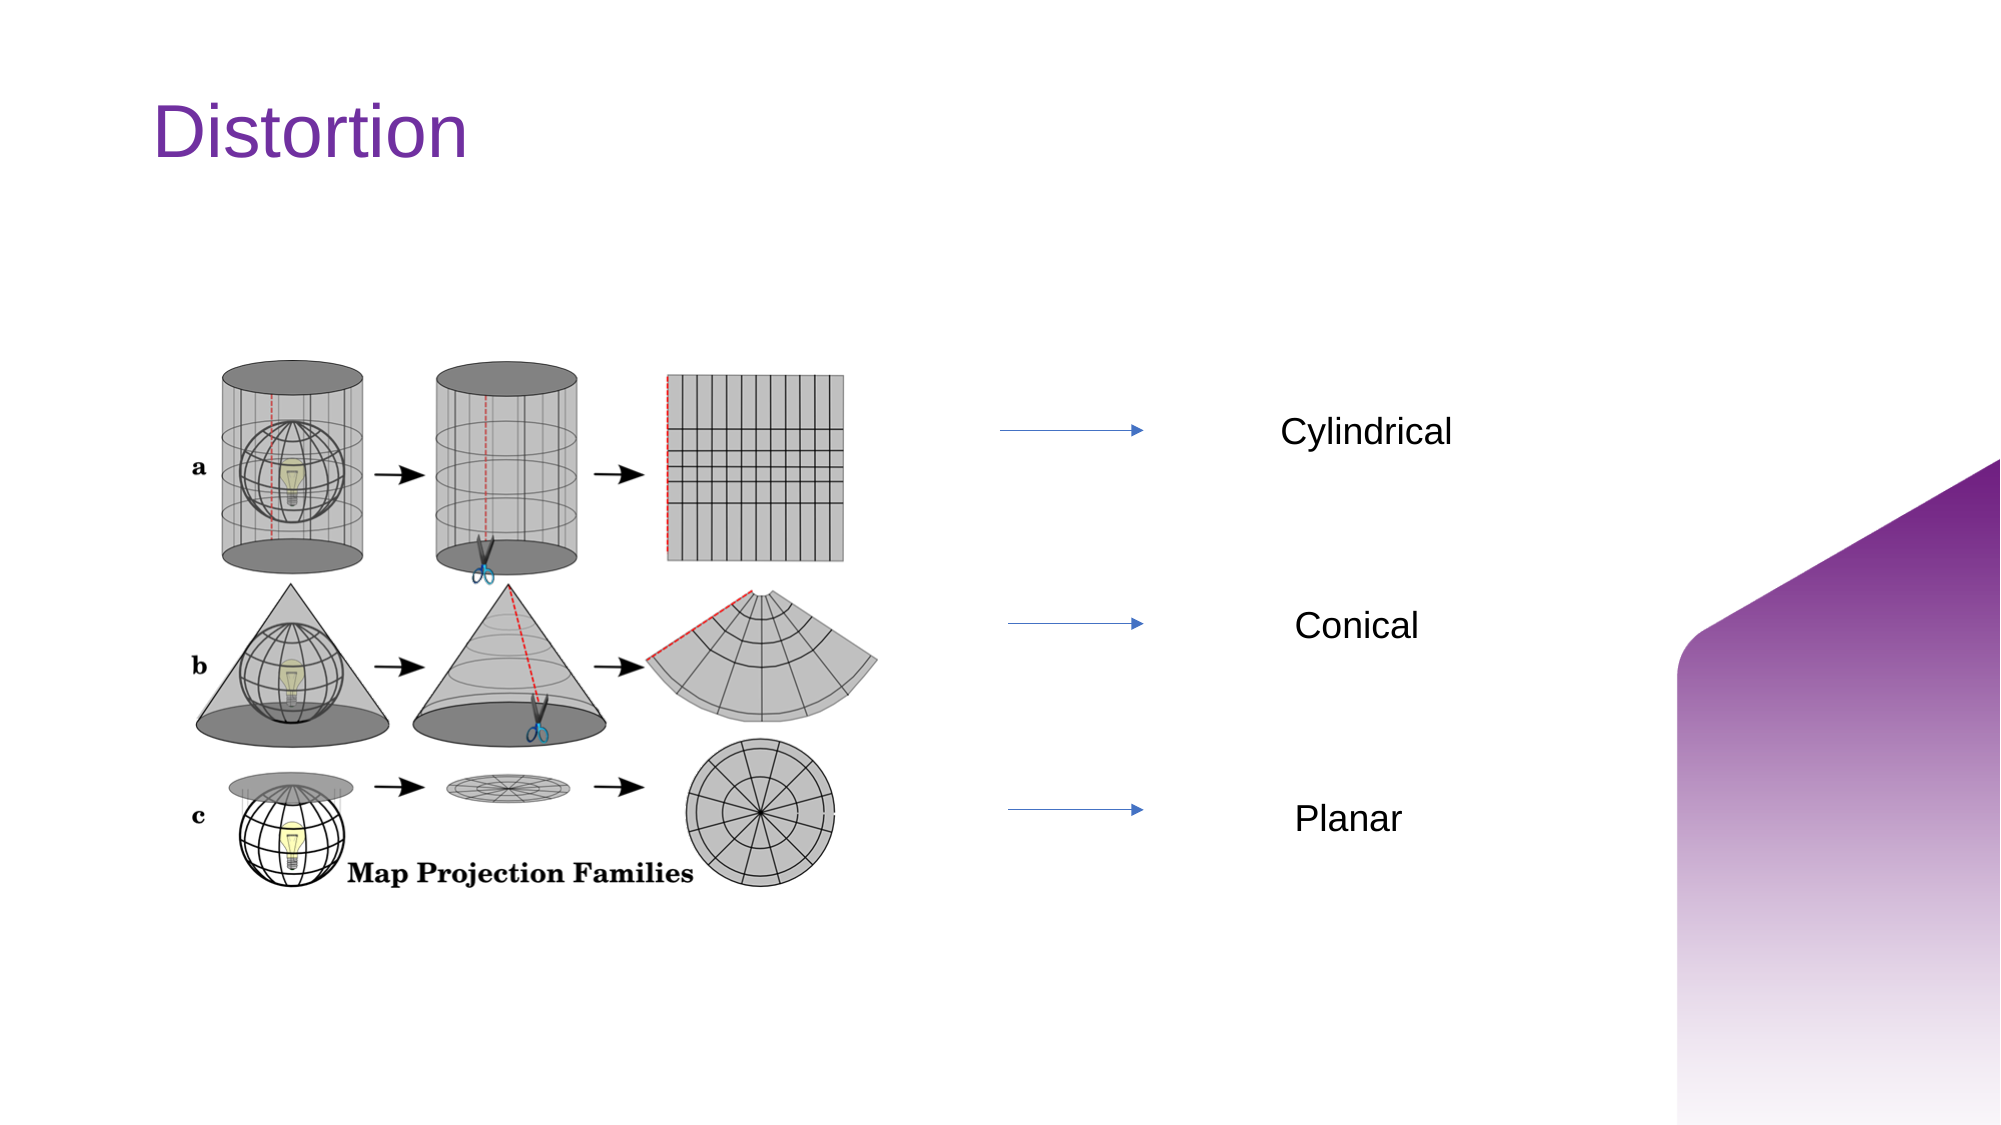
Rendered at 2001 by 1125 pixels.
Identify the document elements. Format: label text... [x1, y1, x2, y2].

text_box Conical [1279, 593, 1546, 654]
title Distortion [137, 88, 1775, 179]
picture [1166, 200, 2000, 1125]
text_box Cylindrical [1265, 399, 1587, 460]
picture [187, 360, 879, 890]
text_box Planar [1279, 786, 1602, 847]
